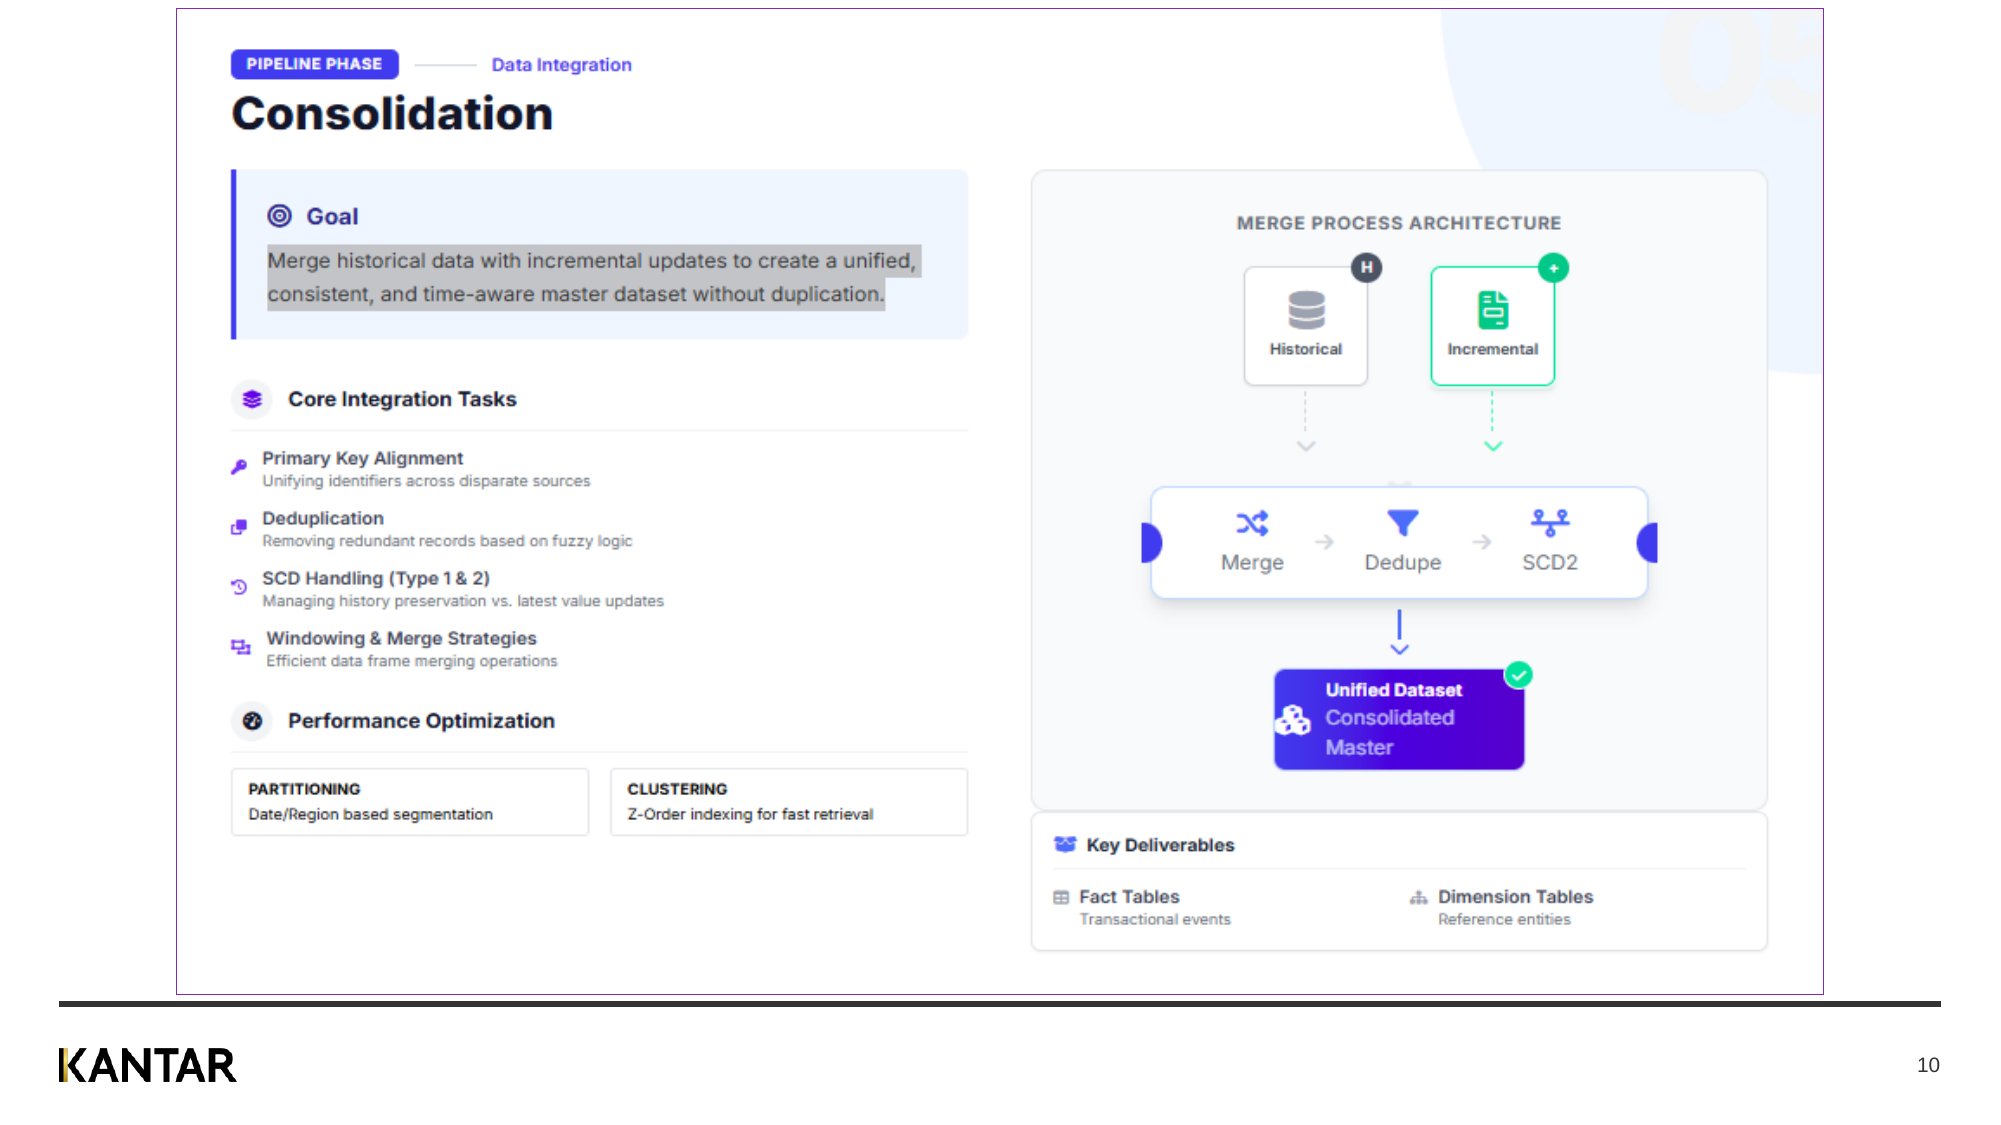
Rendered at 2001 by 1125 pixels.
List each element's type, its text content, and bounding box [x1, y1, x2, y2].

slide_number 10 [1780, 1048, 1941, 1081]
picture [176, 8, 1824, 995]
picture [59, 1048, 237, 1082]
